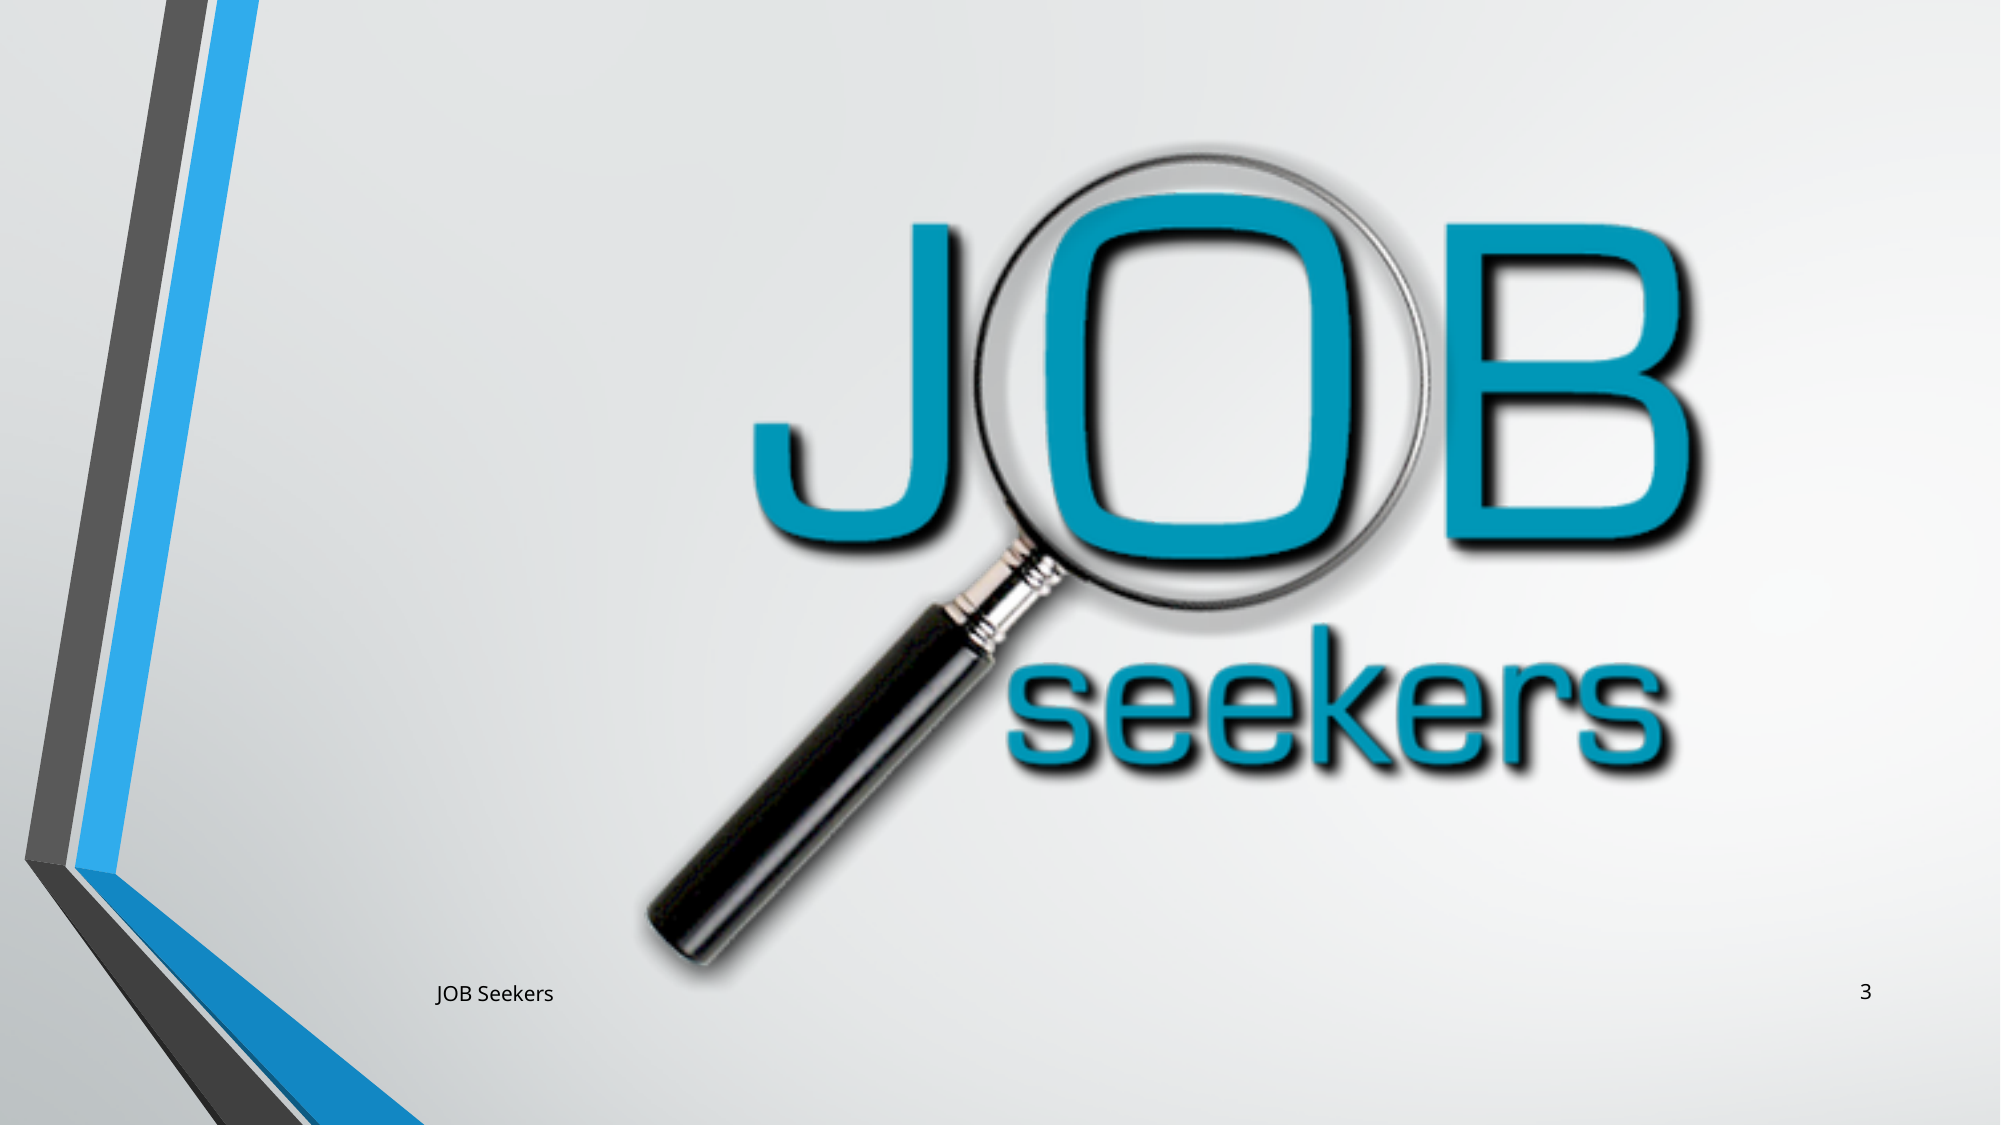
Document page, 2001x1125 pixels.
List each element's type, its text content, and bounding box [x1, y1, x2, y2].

slide_number 3 [1817, 962, 1887, 1023]
picture [587, 135, 1817, 1034]
footer JOB Seekers [421, 965, 587, 1025]
